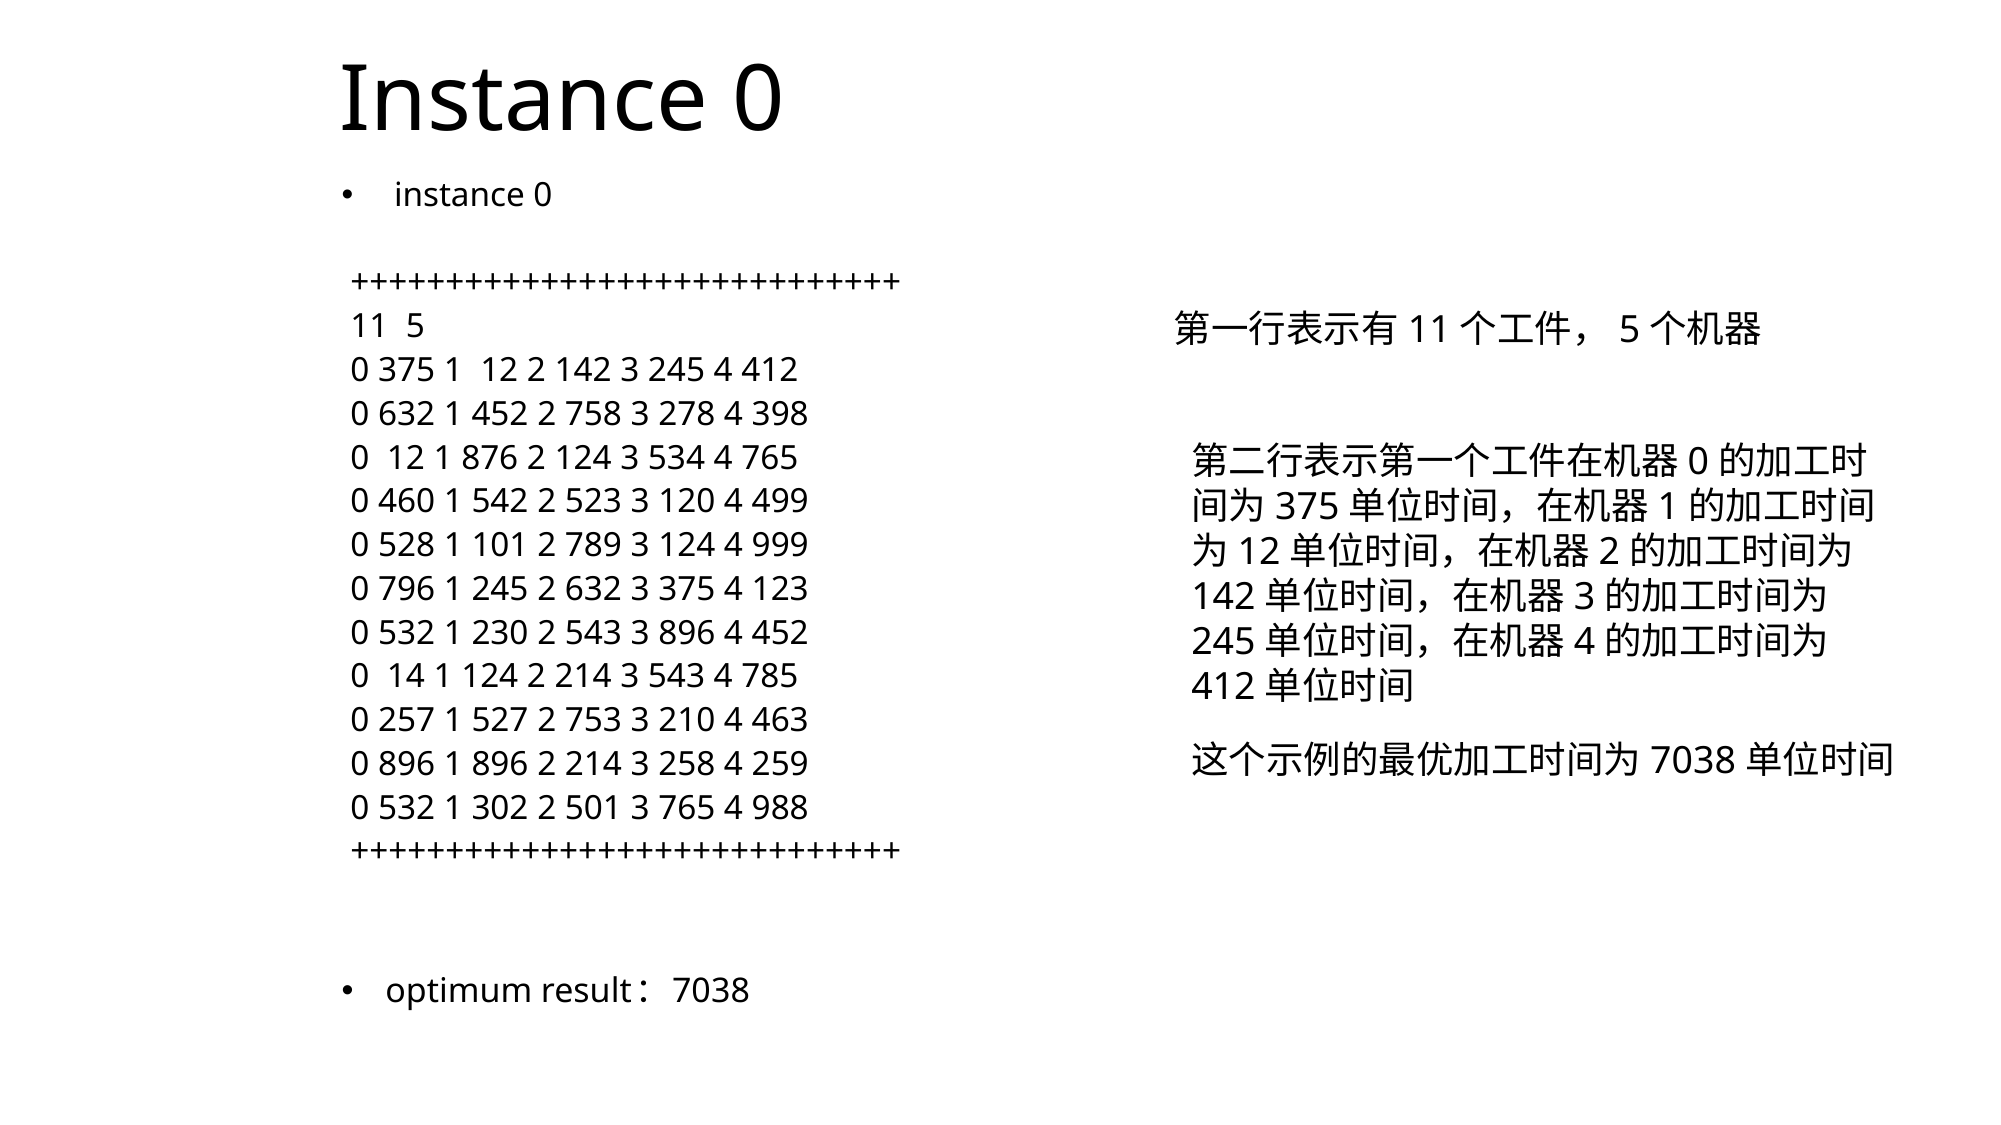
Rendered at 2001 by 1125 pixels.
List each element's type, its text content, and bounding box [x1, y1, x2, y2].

text_box 第二行表示第一个工件在机器0的加工时间为375单位时间，在机器1的加工时间为12单位时间，在机器2的加工时间为142单位时间，在机器3的加工时间为245单位时间，在机器4的加工时间为412单位时间 [1176, 430, 1918, 728]
list instance 0 +++++++++++++++++++++++++++++ 11 5 0 375 1 12 2 142 3 245 4 412 0 632 1 452 2 758 3 278 4 398 0 12 1 876 2 124 3 534 4 765 0 460 1 542 2 523 3 120 4 499 0 528 1 101 2 789 3 124 4 999 0 796 1 245 2 632 3 375 4 123 0 532 1 230 2 543 3 896 4 452 0 14 1 124 2 214 3 543 4 785 0 257 1 527 2 753 3 210 4 463 0 896 1 896 2 214 3 258 4 259 0 532 1 302 2 501 3 765 4 988 +++++++++++++++++++++++++++++ optimum result：7038 [326, 170, 1675, 1033]
text_box 第一行表示有11个工件，5个机器 [1159, 297, 1777, 357]
title Instance 0 [324, 7, 1675, 195]
text_box 这个示例的最优加工时间为7038单位时间 [1176, 728, 1918, 789]
